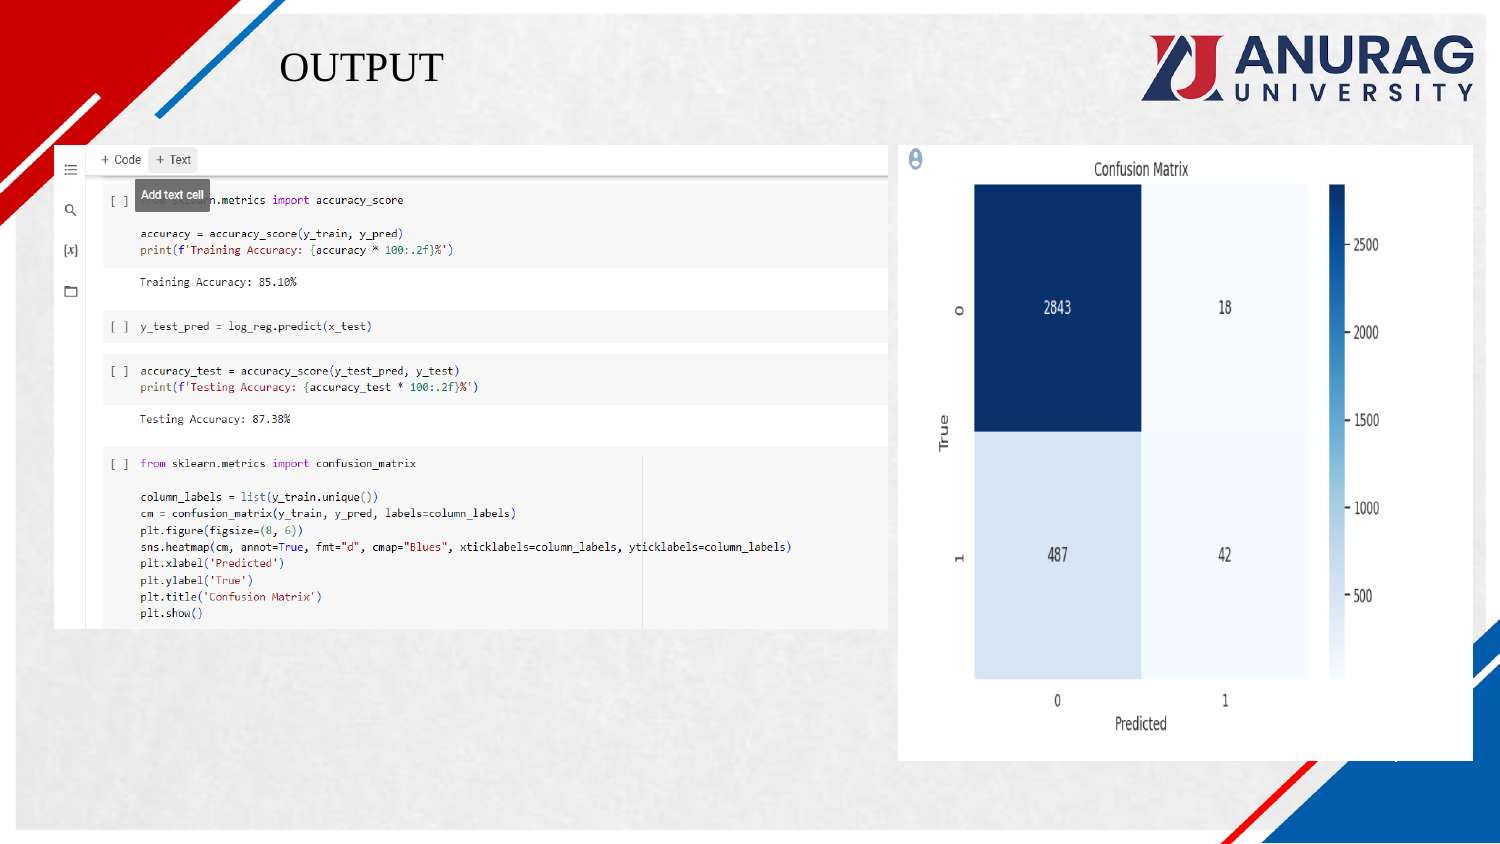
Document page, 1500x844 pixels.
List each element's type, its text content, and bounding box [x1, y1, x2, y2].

text_box OUTPUT [264, 24, 1014, 105]
picture [0, 0, 1500, 844]
